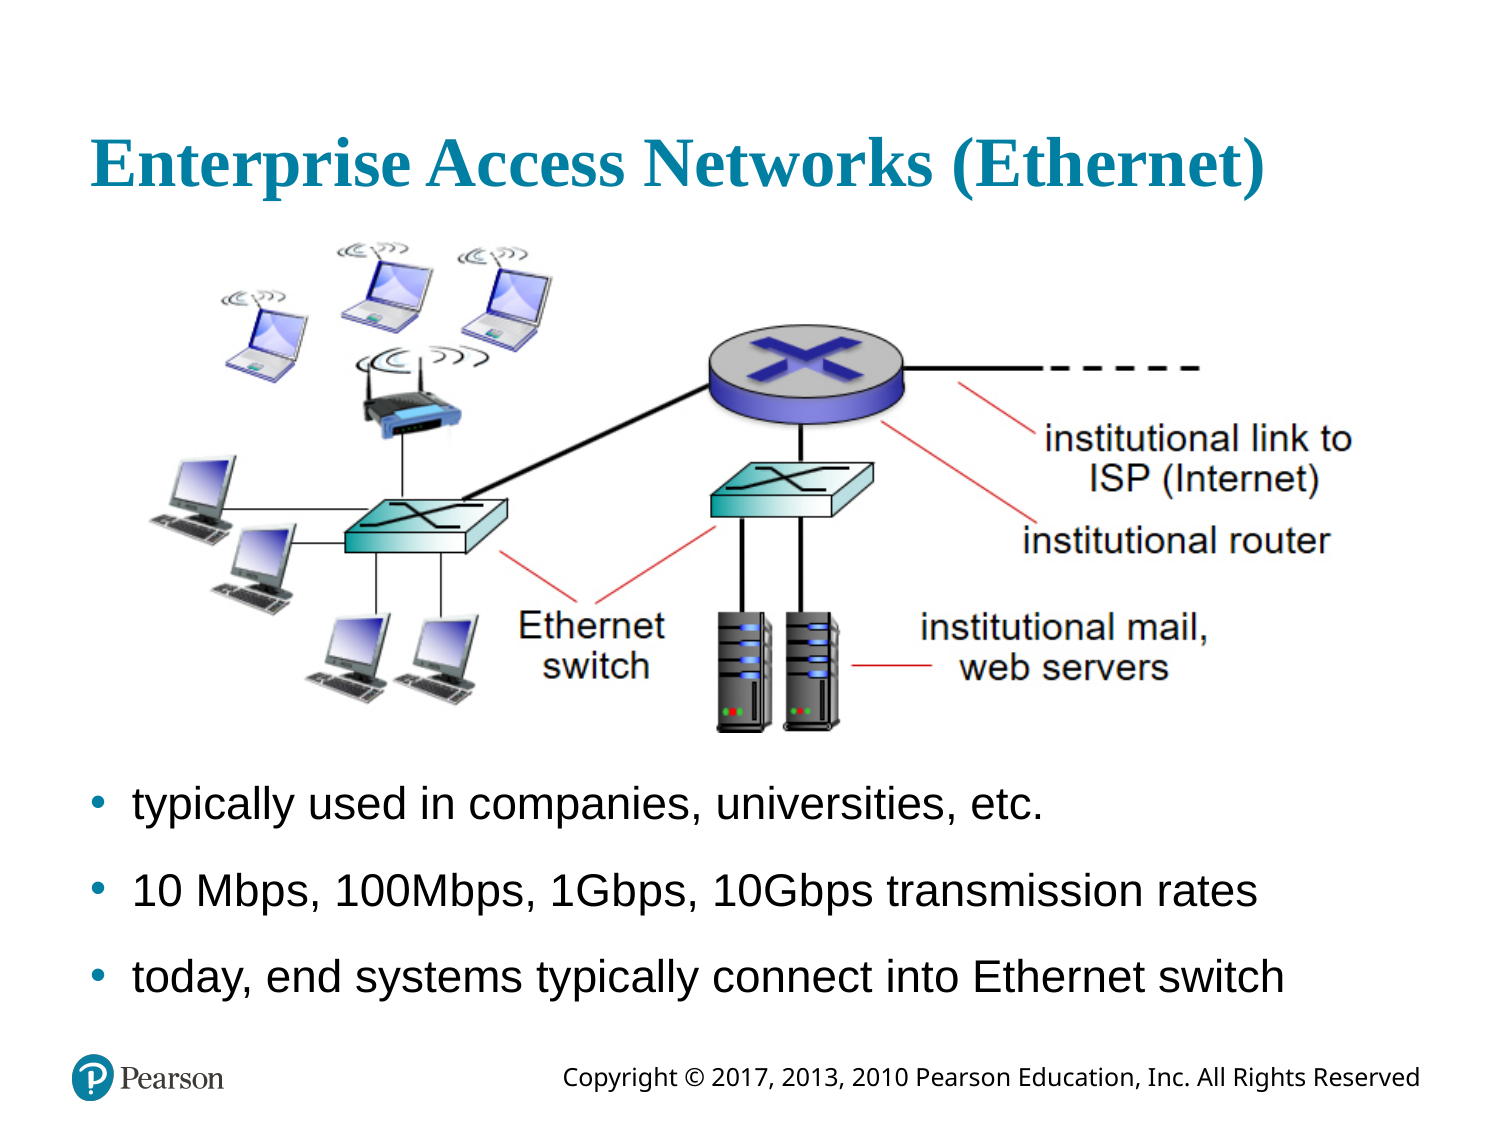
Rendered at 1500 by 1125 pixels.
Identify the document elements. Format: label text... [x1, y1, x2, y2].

picture [147, 241, 1353, 733]
picture [72, 1087, 83, 1101]
picture [98, 1054, 224, 1101]
picture [72, 1054, 88, 1070]
picture [80, 1063, 106, 1088]
list typically used in companies, universities, etc. 10 M b p s, 100M b p s, 1G b p s, 10G b p s transmission rates today, end systems typically connect into Ethernet switch [75, 759, 1447, 1018]
title Enterprise Access Networks (Ethernet) [75, 35, 1425, 216]
